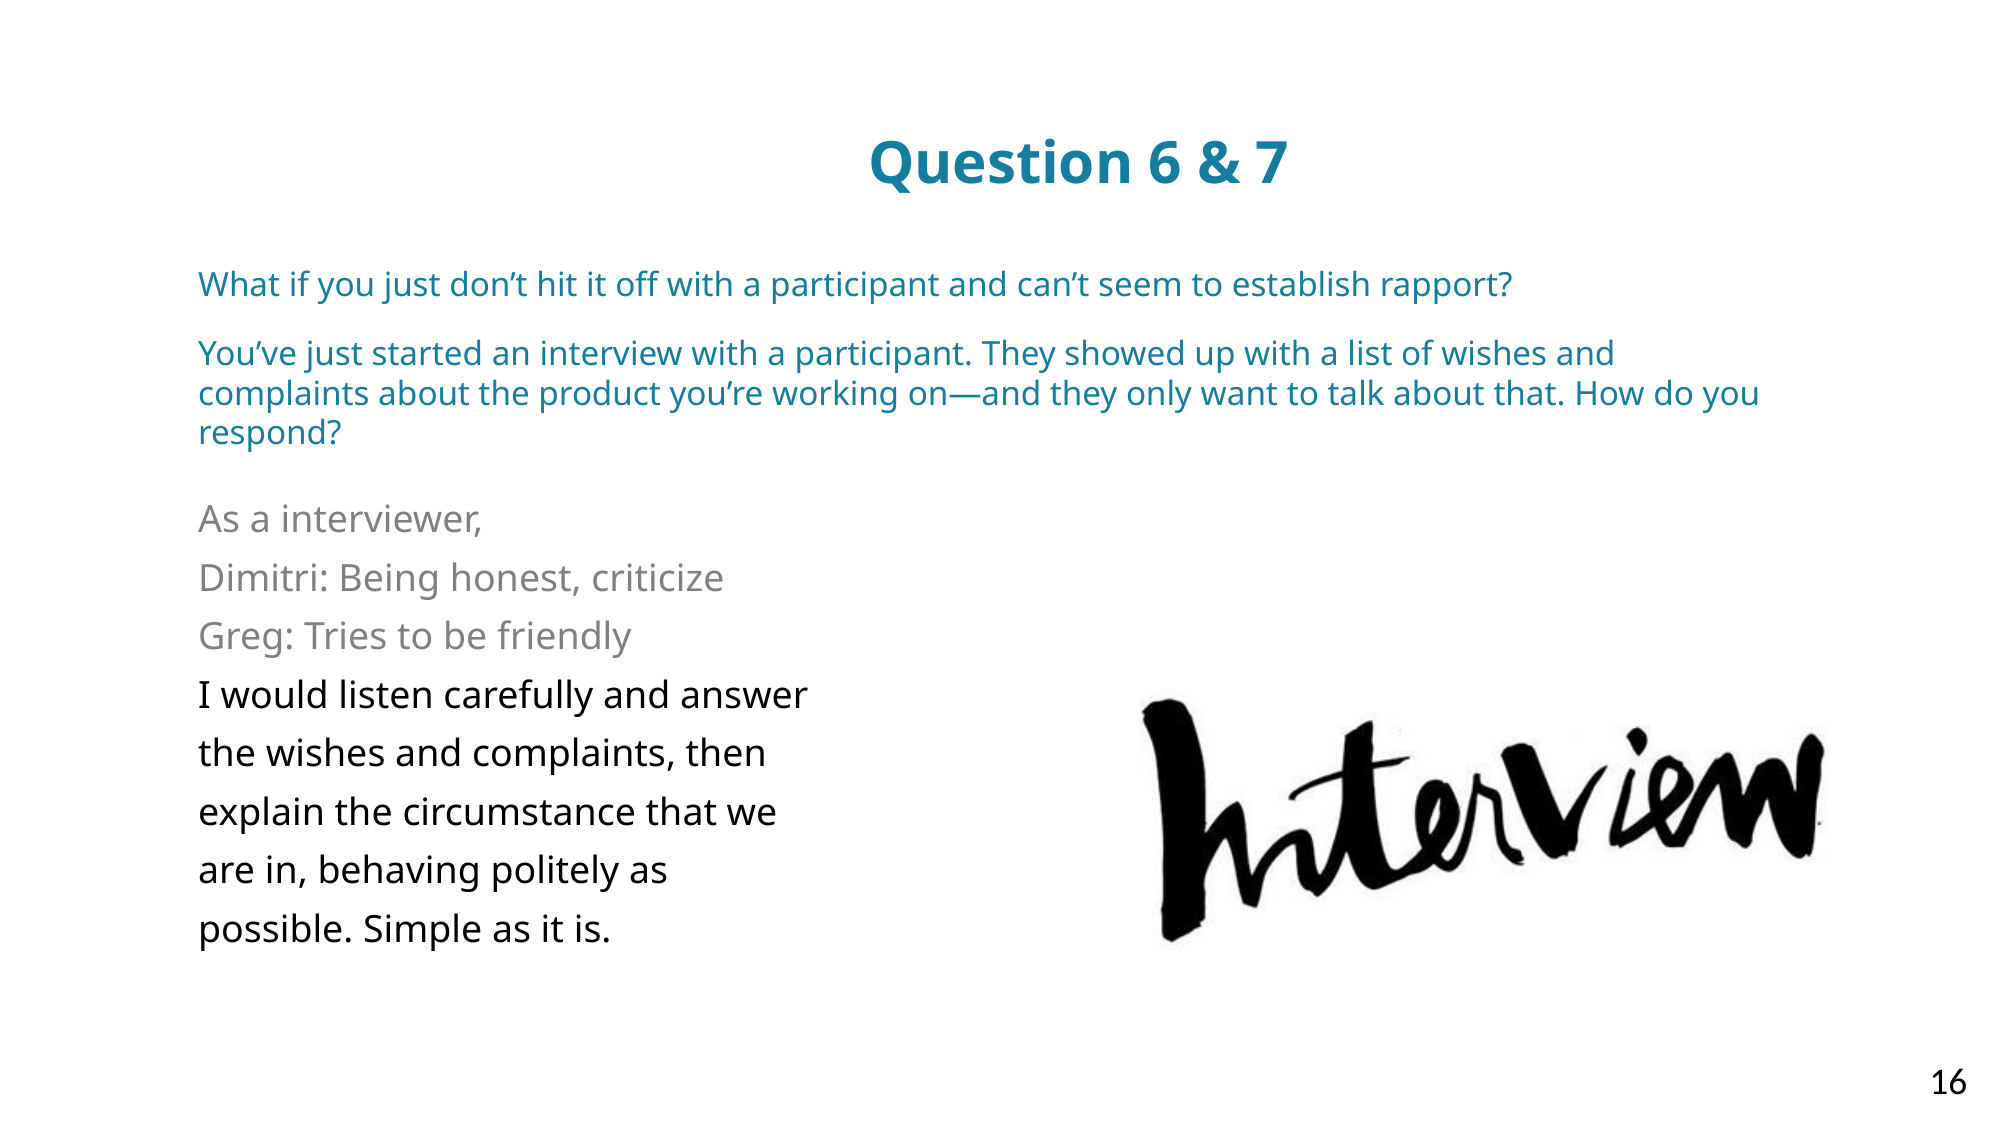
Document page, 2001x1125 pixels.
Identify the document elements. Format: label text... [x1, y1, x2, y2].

text_box You’ve just started an interview with a participant. They showed up with a list of wishes and complaints about the product you’re working on—and they only want to talk about that. How do you respond? [183, 324, 1805, 460]
text_box As a interviewer, Dimitri: Being honest, criticize Greg: Tries to be friendly I would listen carefully and answer the wishes and complaints, then explain the circumstance that we are in, behaving politely as possible. Simple as it is. [183, 474, 830, 1016]
text_box What if you just don’t hit it off with a participant and can’t seem to establish rapport? [183, 255, 1787, 311]
picture [1015, 500, 1953, 1125]
text_box Question 6 & 7 [615, 117, 1542, 203]
text_box 16 [1953, 1049, 2000, 1110]
